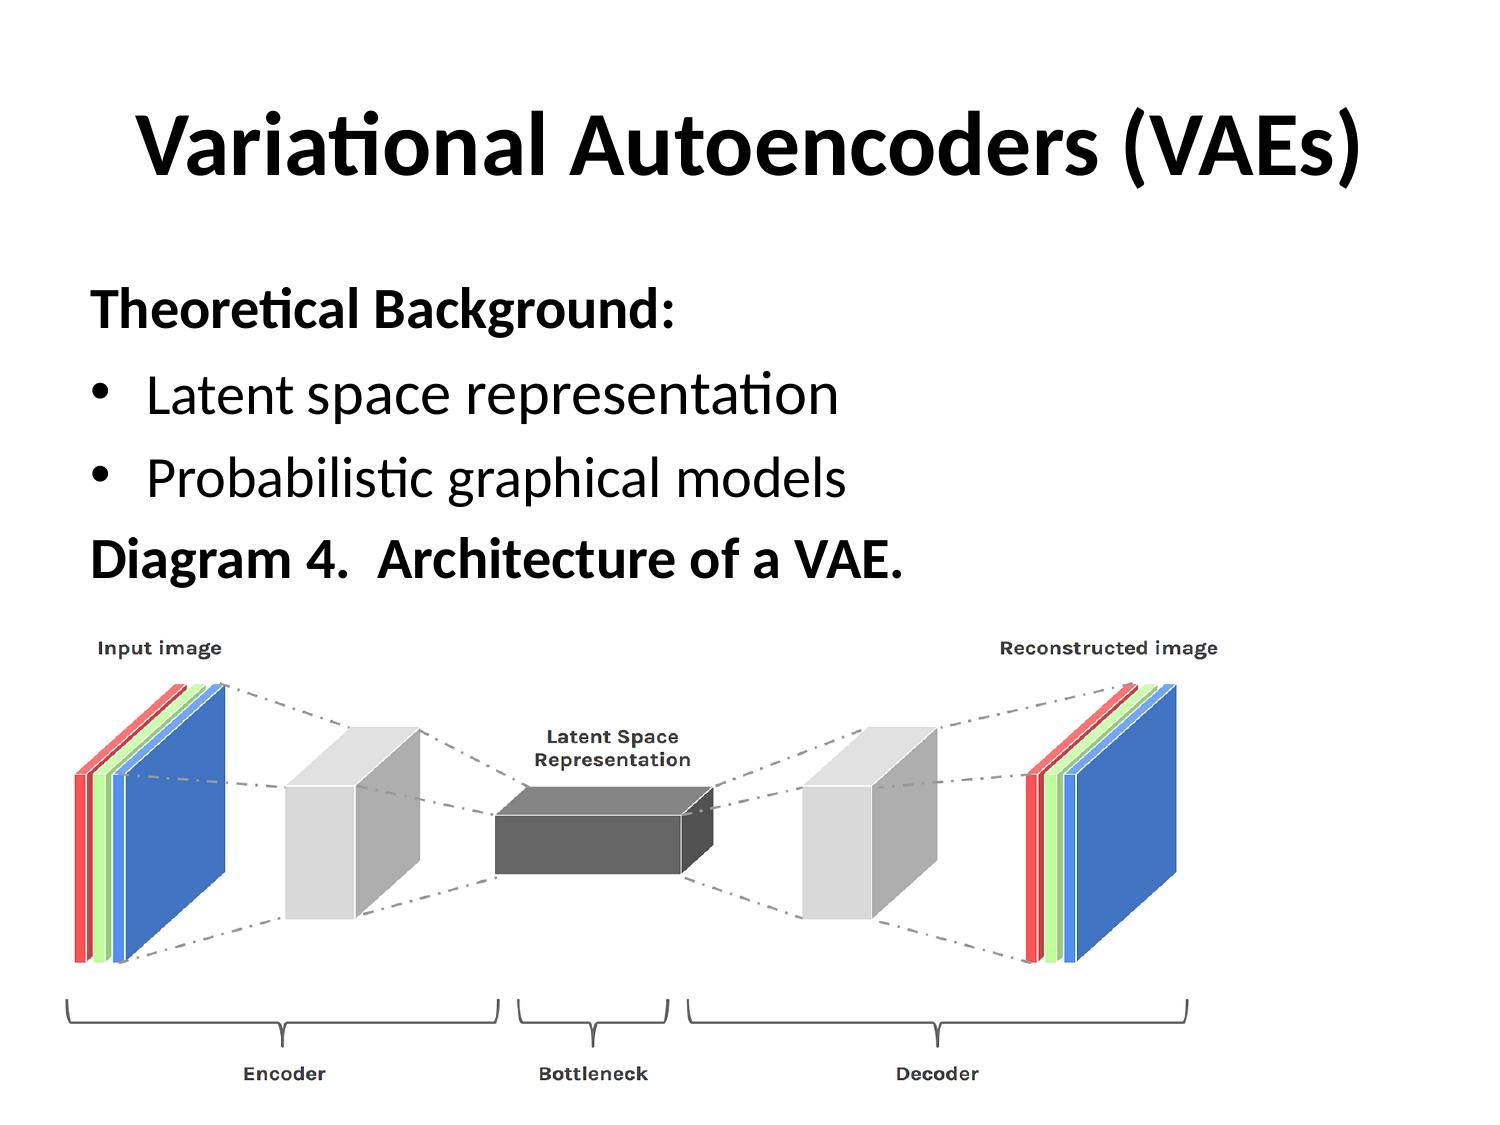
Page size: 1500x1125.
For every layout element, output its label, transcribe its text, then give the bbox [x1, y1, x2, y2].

list Theoretical Background: Latent space representation Probabilistic graphical models Diagram 4. Architecture of a VAE. [75, 262, 1425, 1005]
title Variational Autoencoders (VAEs) [75, 45, 1425, 233]
picture [37, 624, 1226, 1091]
